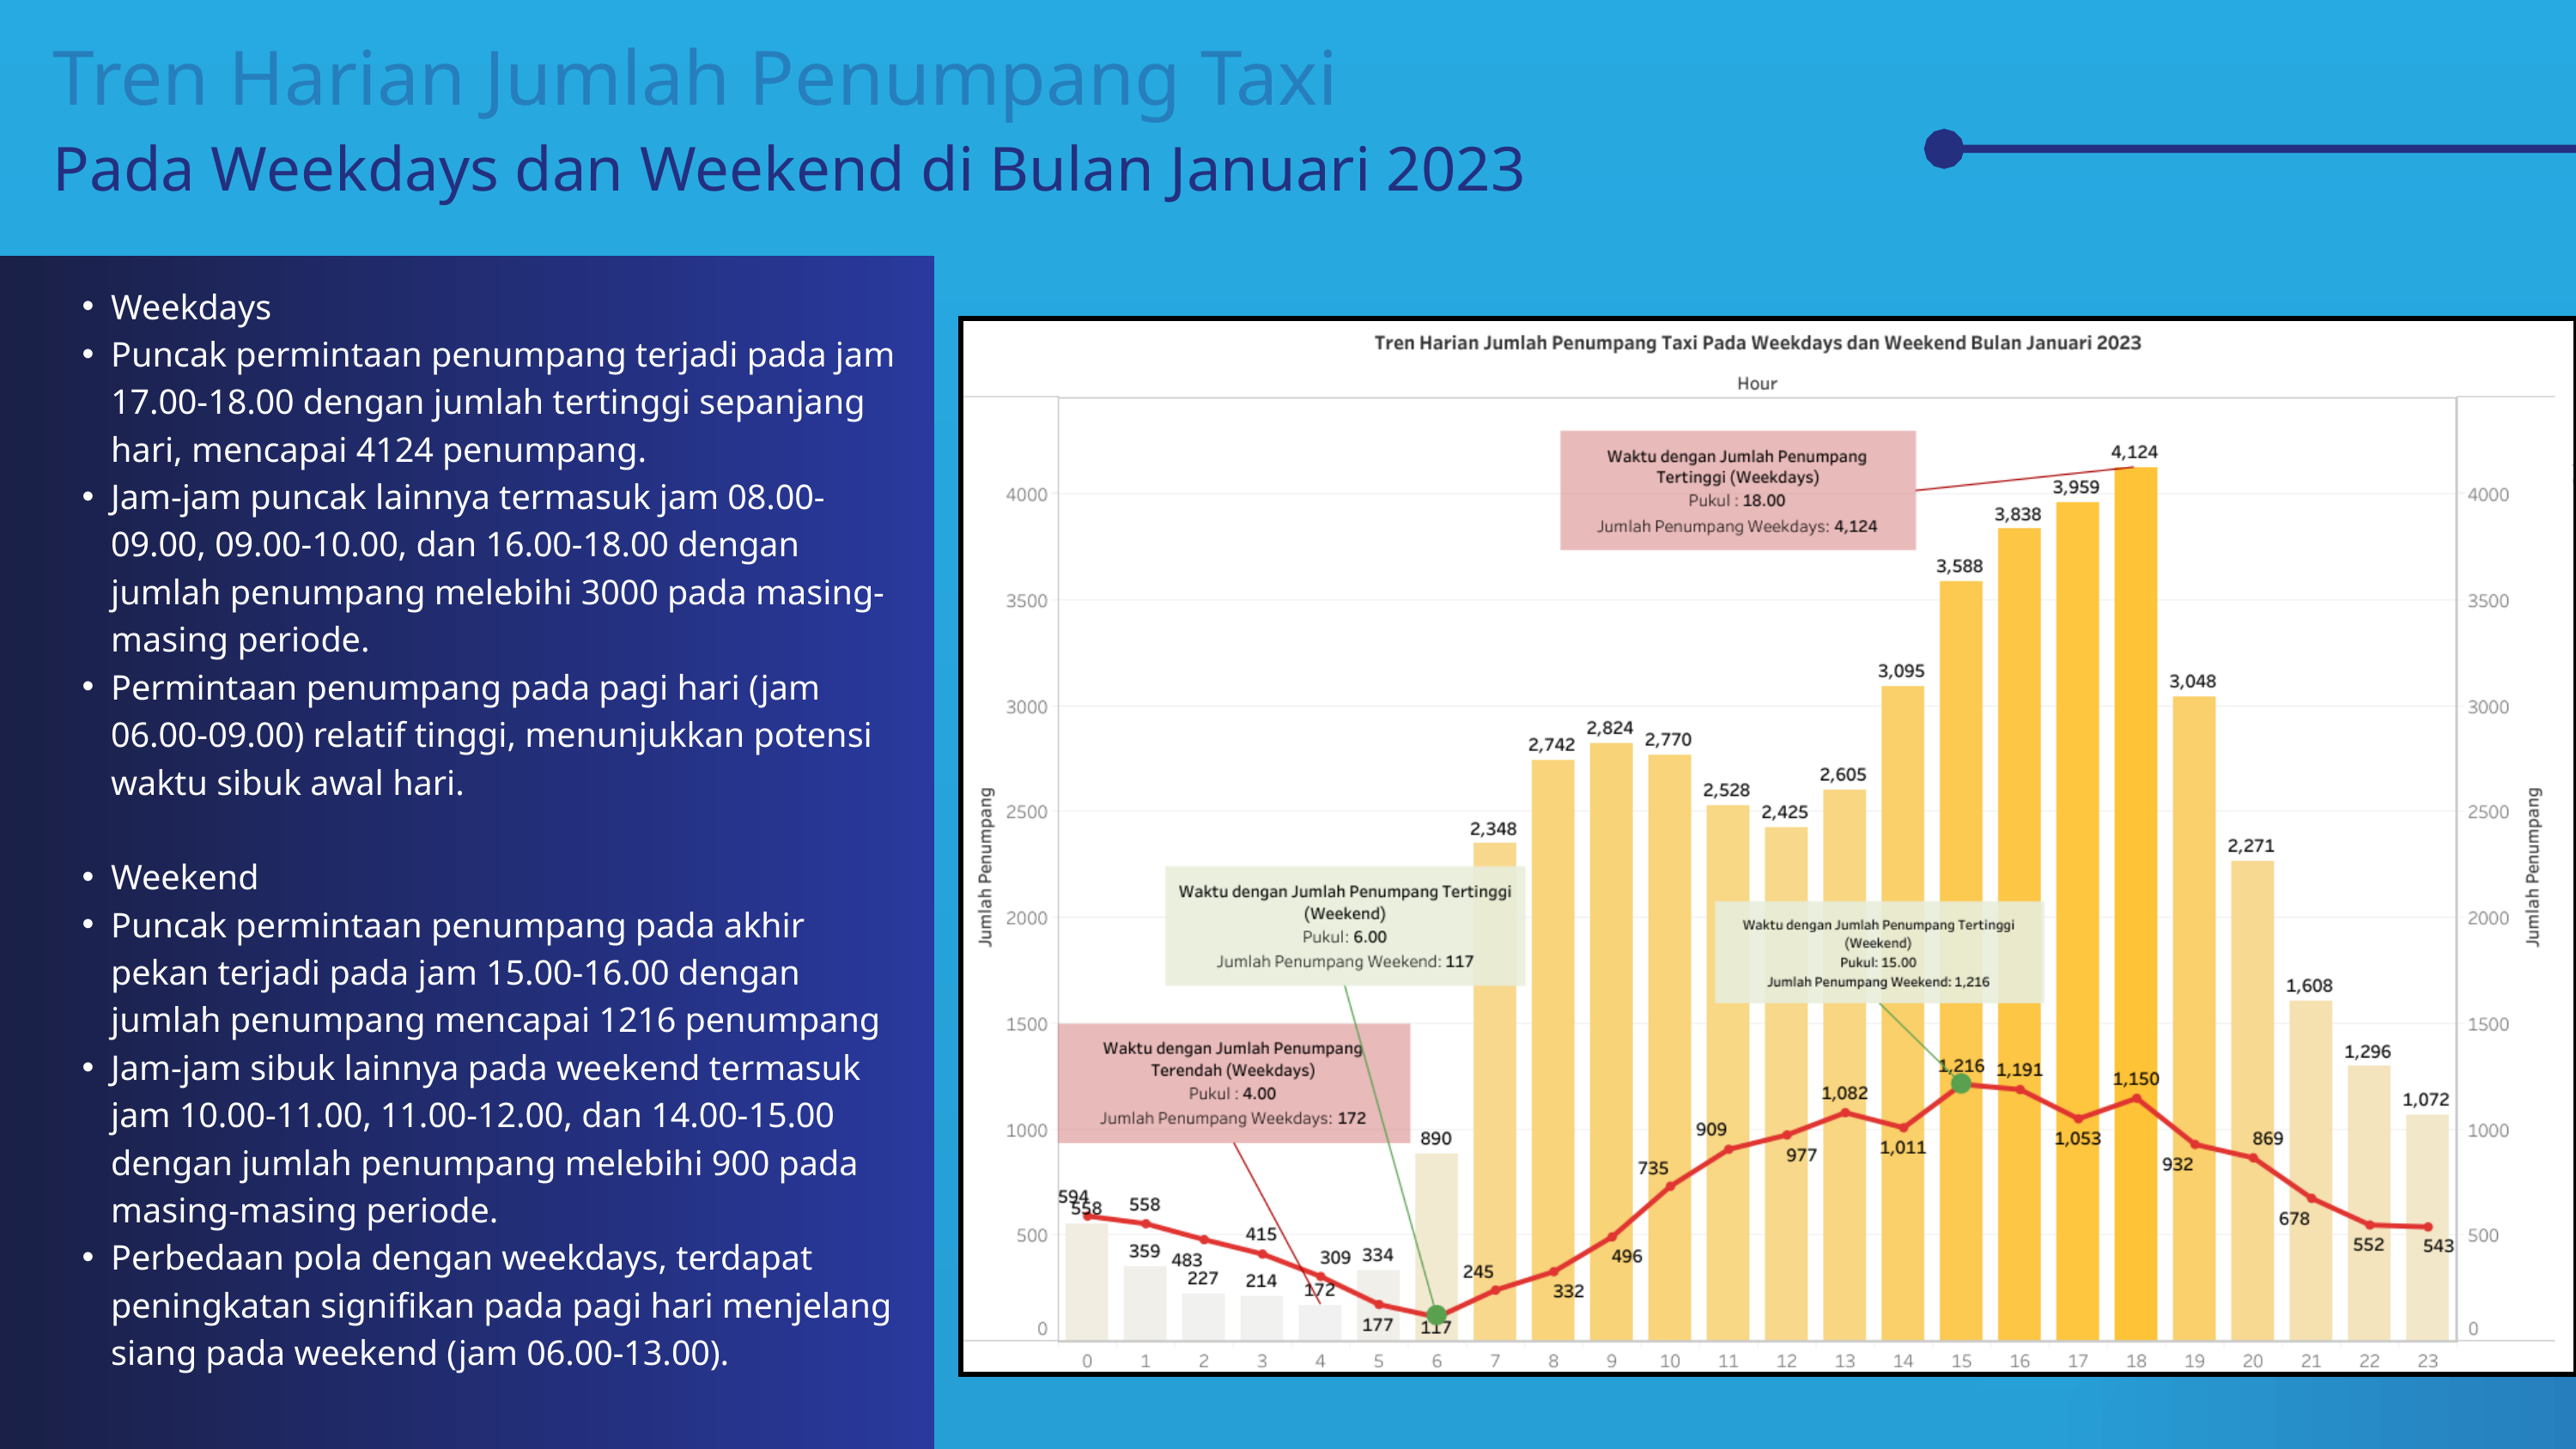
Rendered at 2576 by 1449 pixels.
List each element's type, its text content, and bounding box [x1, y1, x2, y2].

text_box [2433, 0, 2576, 1449]
text_box Tren Harian Jumlah Penumpang Taxi [52, 15, 2061, 121]
text_box Pada Weekdays dan Weekend di Bulan Januari 2023 [52, 118, 1749, 203]
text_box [2317, 36, 2434, 1449]
text_box [961, 318, 2312, 1375]
text_box [1935, 140, 2312, 158]
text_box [0, 255, 934, 1449]
